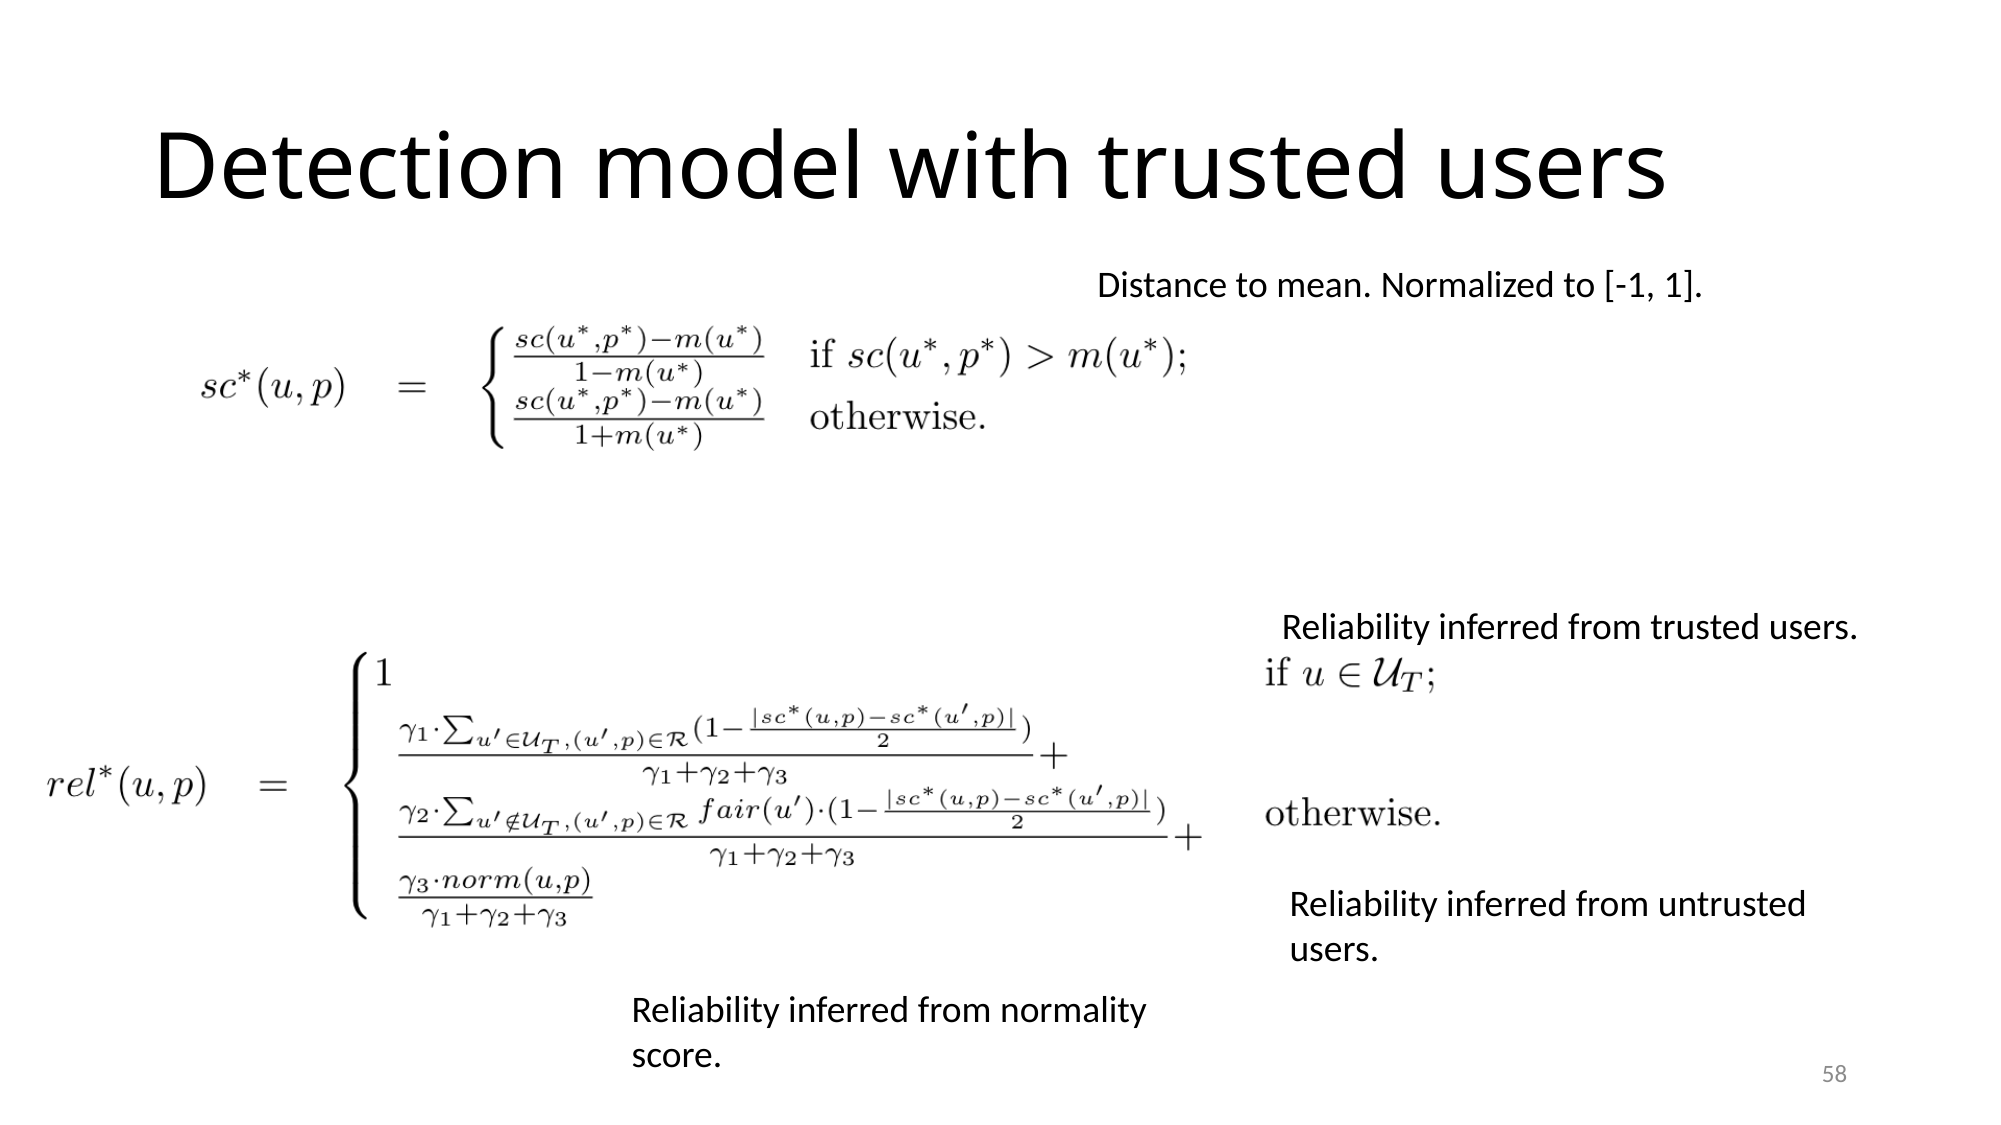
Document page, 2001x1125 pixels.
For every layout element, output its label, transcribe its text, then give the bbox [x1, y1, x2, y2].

picture [0, 630, 1522, 958]
text_box Distance to mean. Normalized to [-1, 1]. [1082, 252, 1798, 313]
text_box Reliability inferred from untrusted users. [1274, 871, 1885, 977]
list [147, 297, 1228, 475]
text_box Reliability inferred from trusted users. [1267, 595, 1878, 655]
text_box Reliability inferred from normality score. [616, 977, 1227, 1083]
title Detection model with trusted users [137, 59, 1863, 278]
slide_number 58 [1412, 1042, 1863, 1103]
